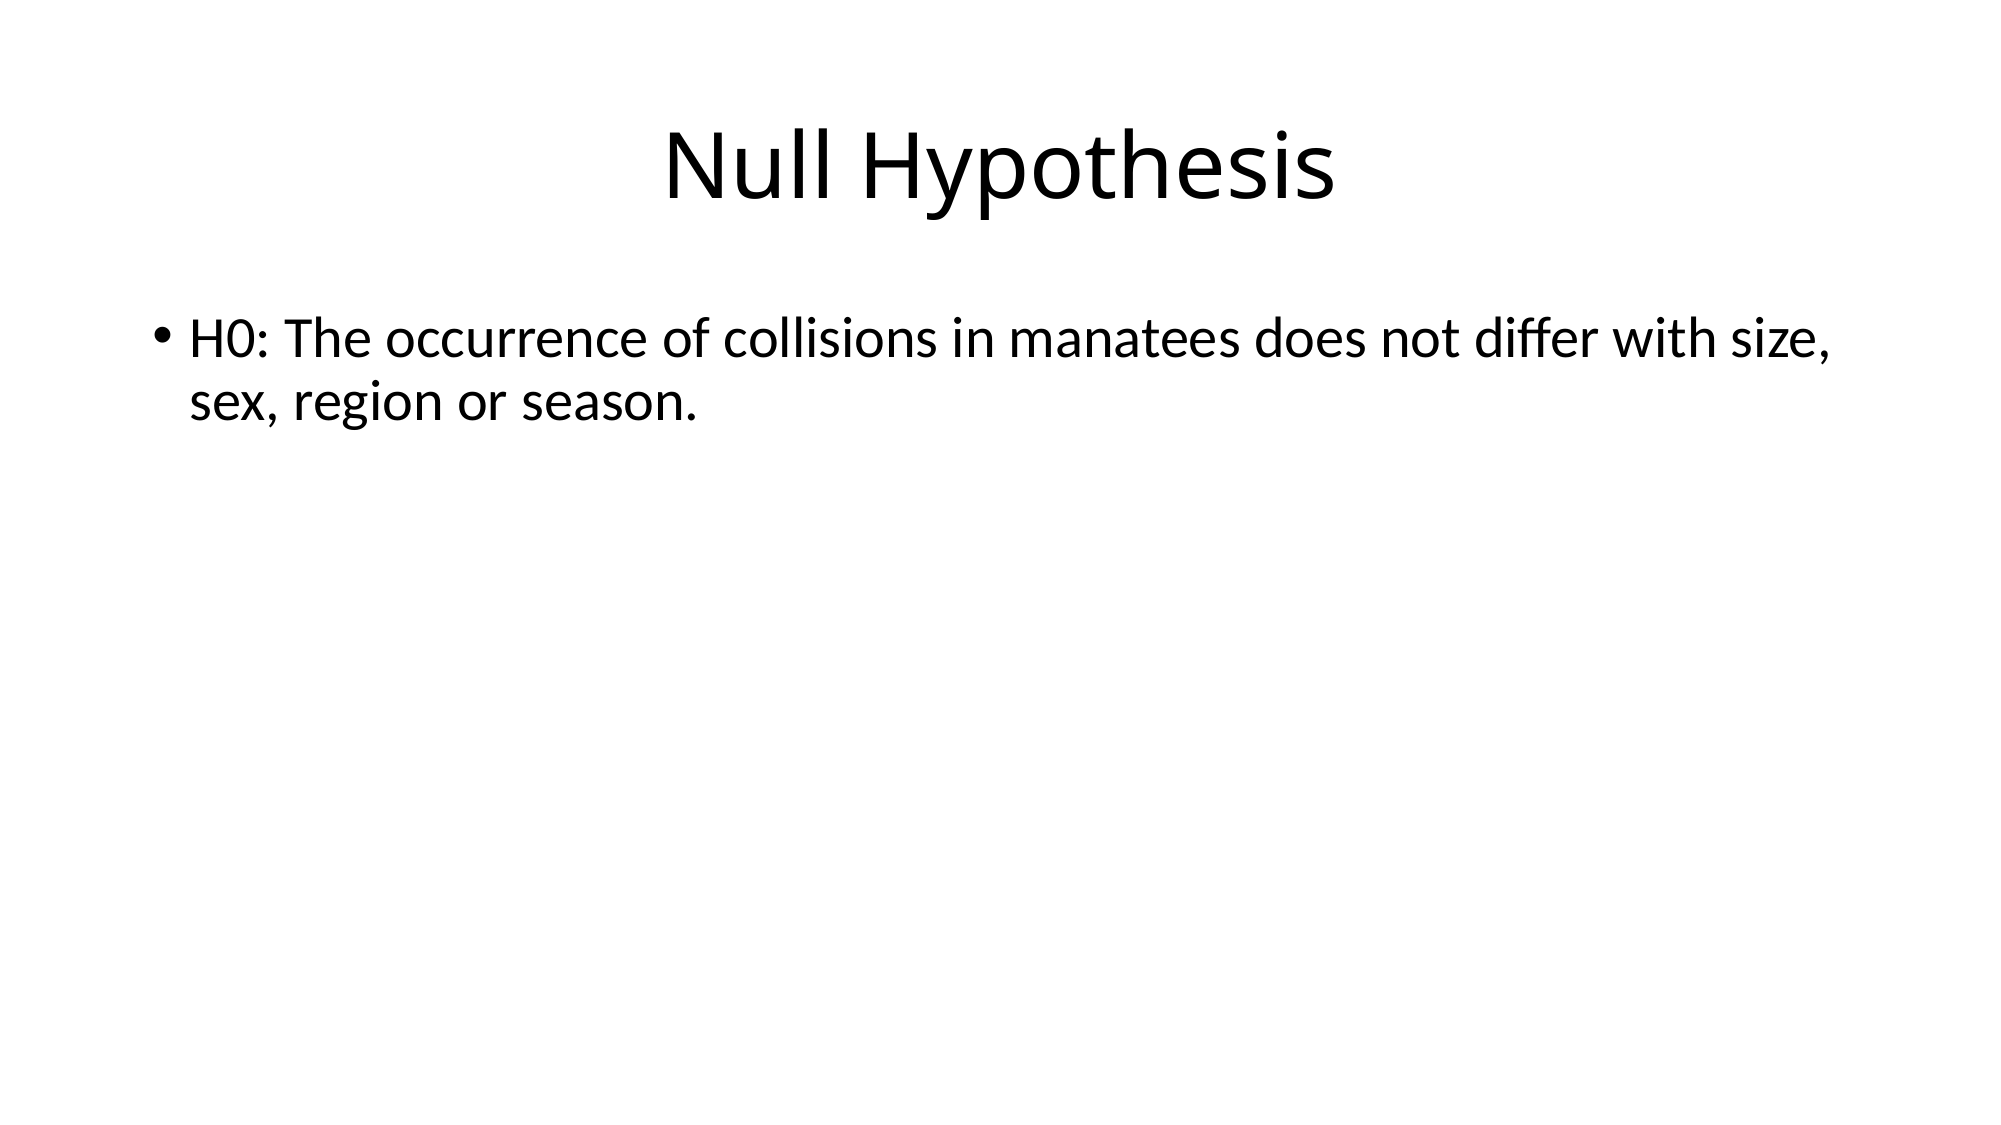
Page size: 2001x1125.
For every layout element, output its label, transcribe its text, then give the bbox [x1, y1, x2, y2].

title Null Hypothesis [137, 59, 1863, 278]
list H0: The occurrence of collisions in manatees does not differ with size, sex, region or season. [137, 299, 1863, 1014]
